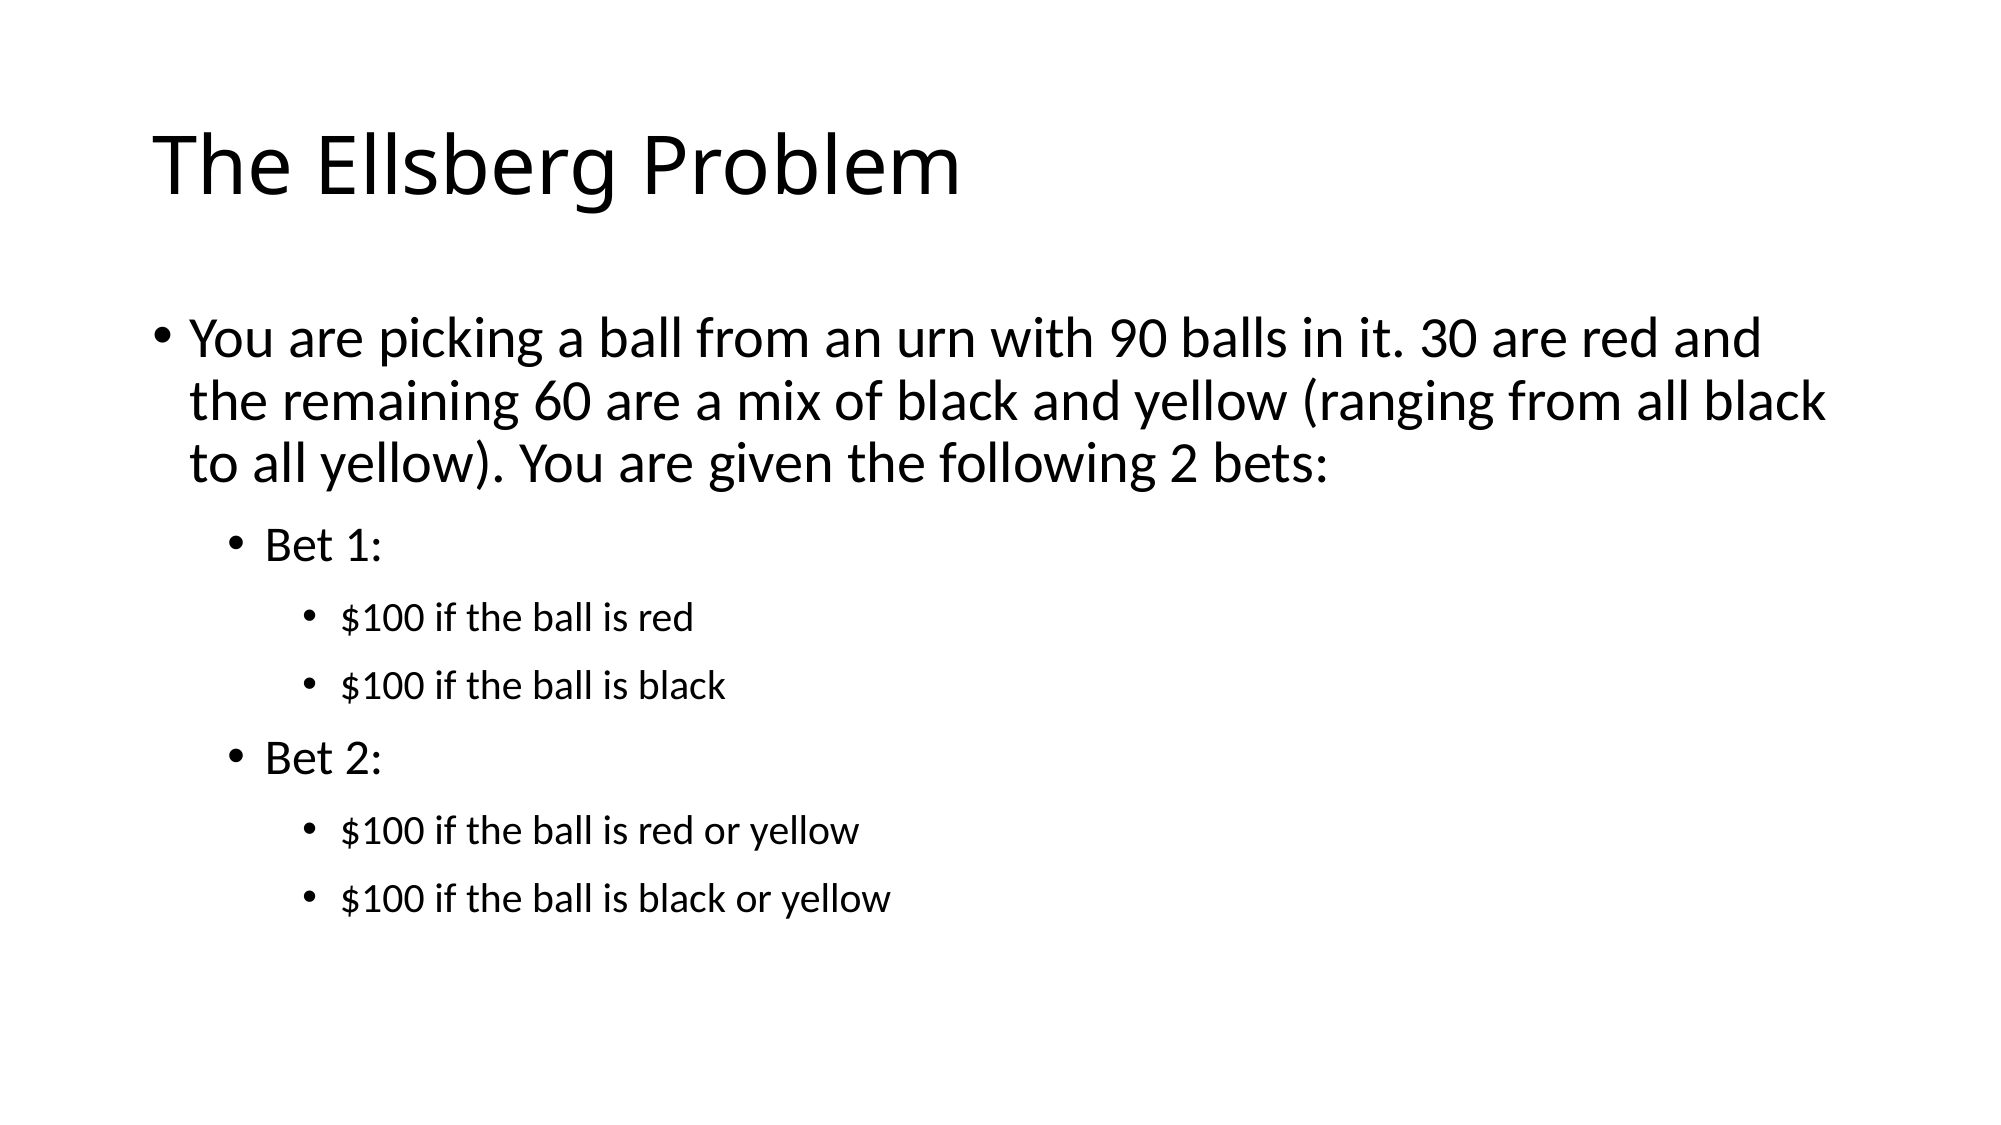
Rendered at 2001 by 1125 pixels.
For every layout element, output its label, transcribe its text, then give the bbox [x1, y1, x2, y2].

title The Ellsberg Problem [137, 59, 1863, 278]
list You are picking a ball from an urn with 90 balls in it. 30 are red and the remaining 60 are a mix of black and yellow (ranging from all black to all yellow). You are given the following 2 bets: Bet 1: $100 if the ball is red $100 if the ball is black Bet 2: $100 if the ball is red or yellow $100 if the ball is black or yellow [137, 299, 1863, 1014]
